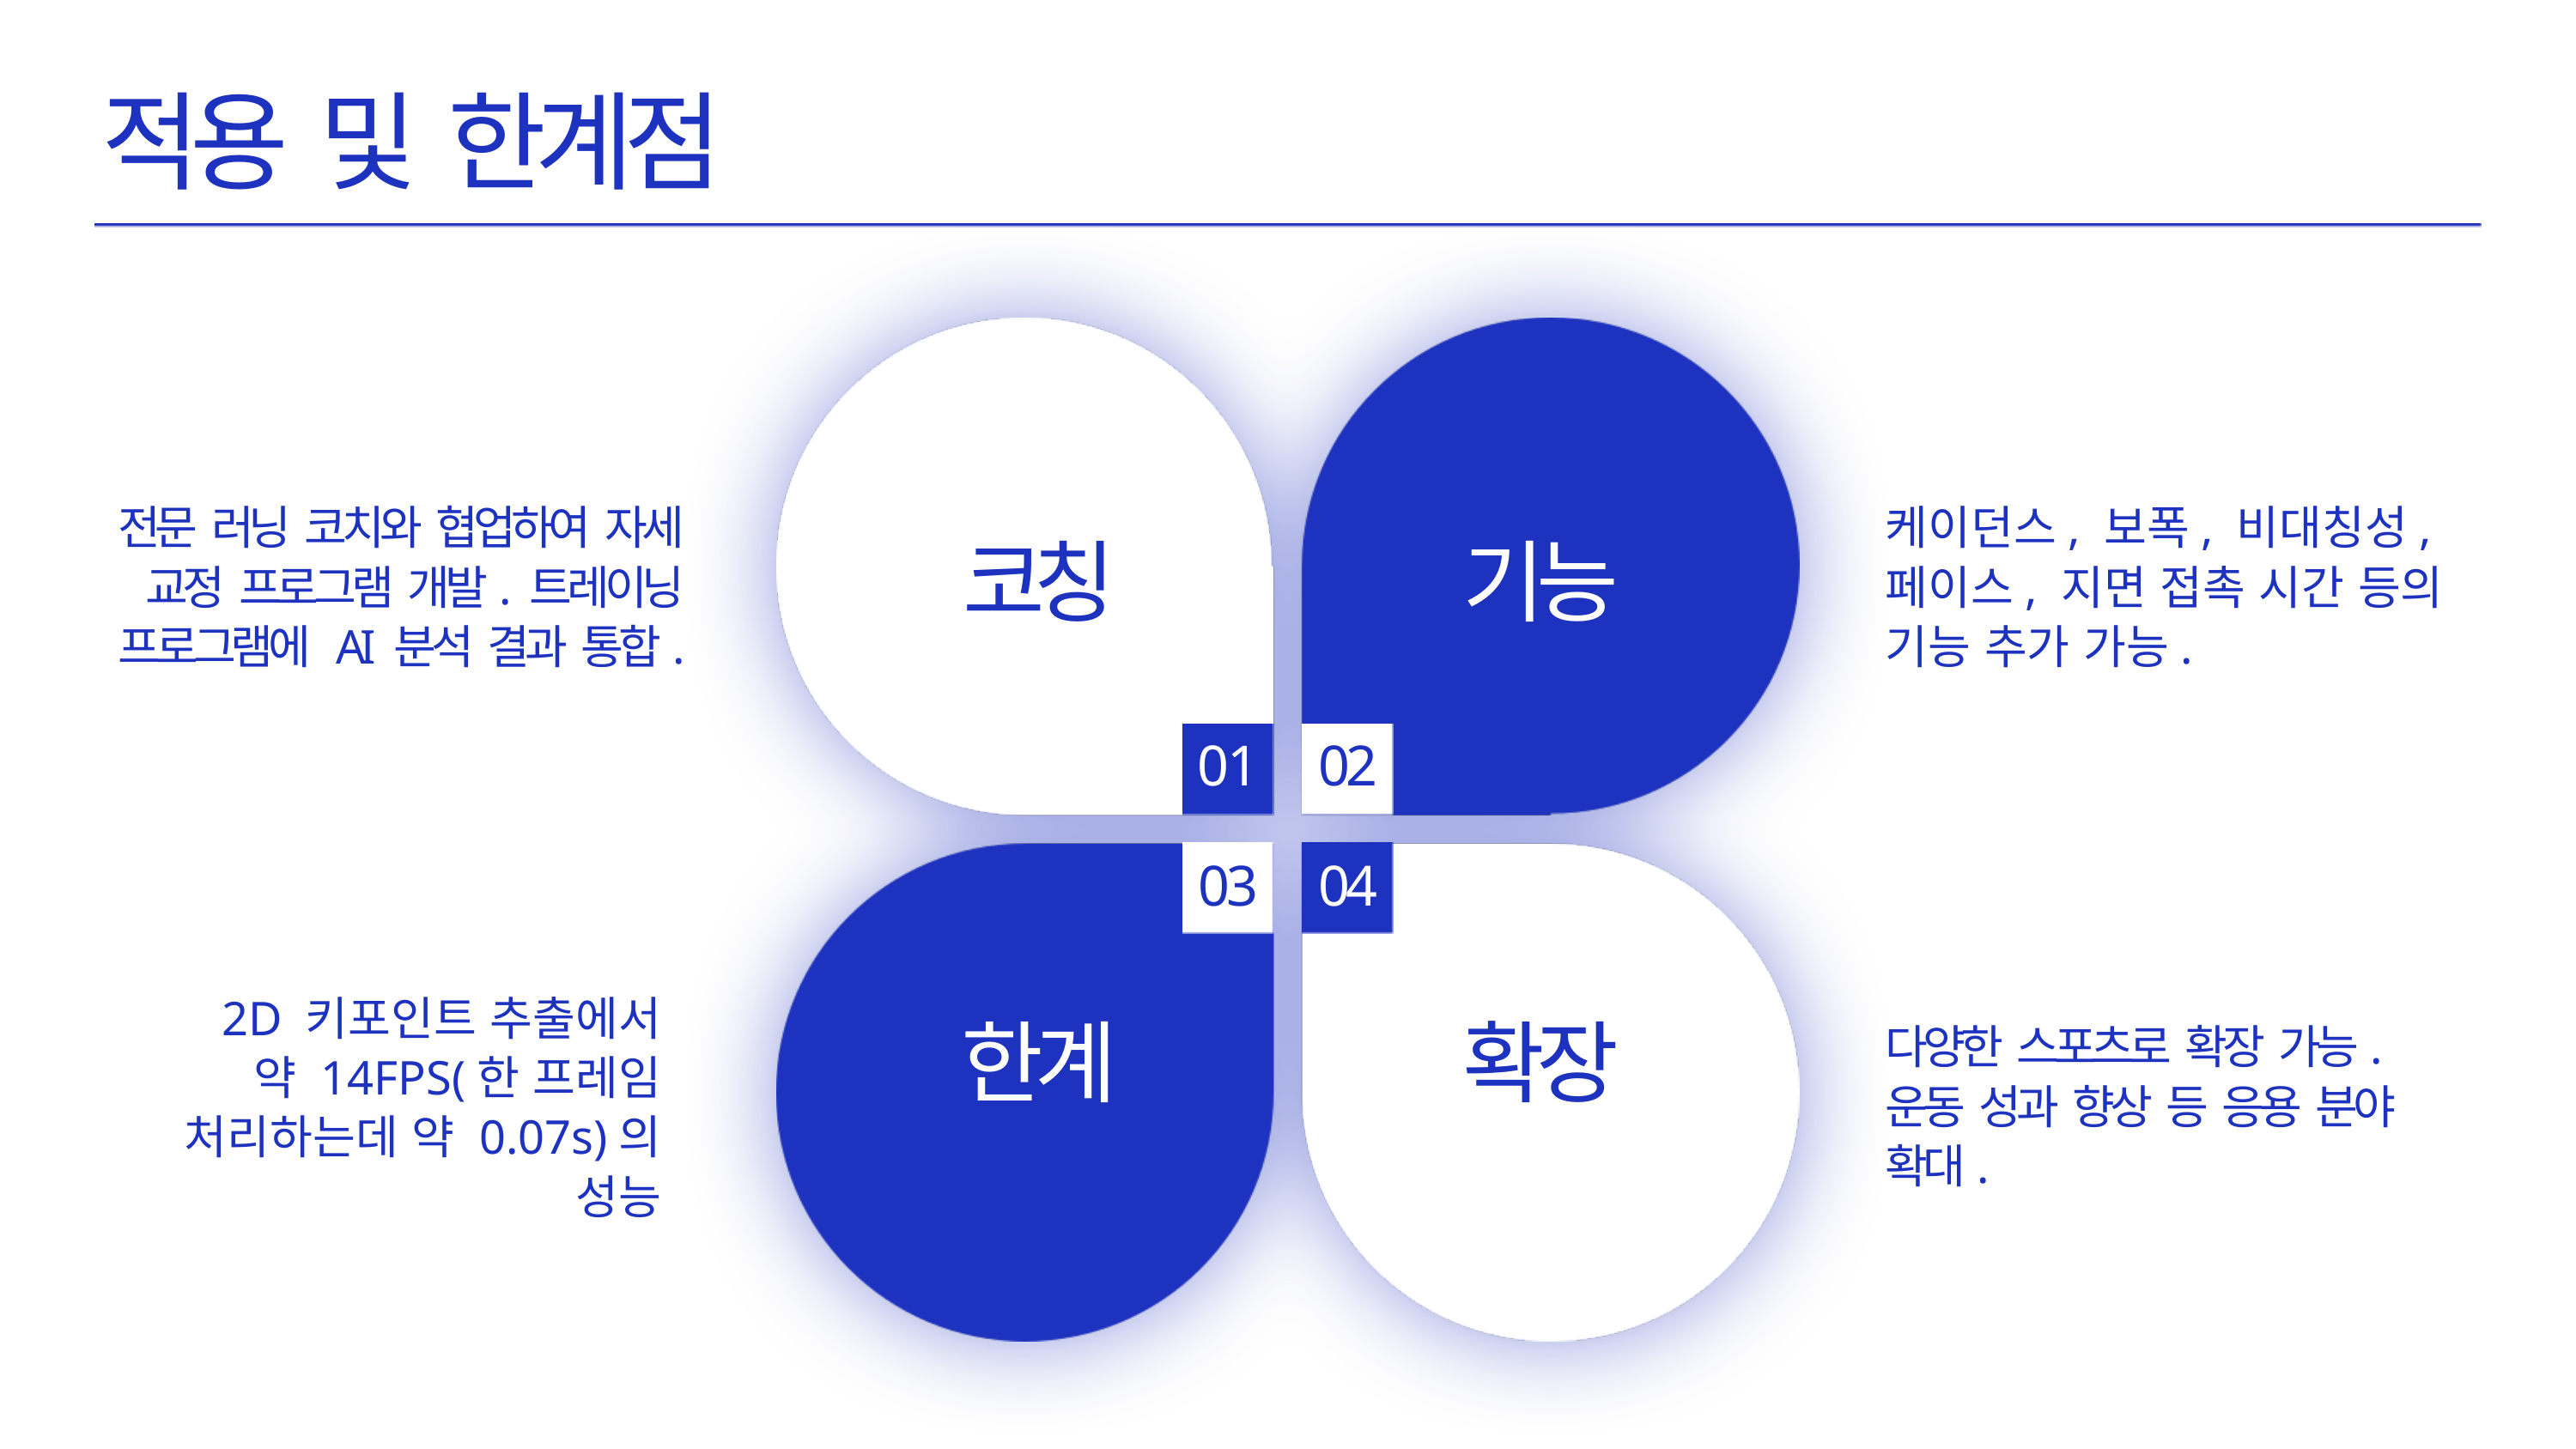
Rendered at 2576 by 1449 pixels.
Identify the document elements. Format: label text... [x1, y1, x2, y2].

picture [94, 223, 2482, 227]
text_box 적용 및 한계점 [101, 68, 2505, 219]
text_box 케이던스, 보폭, 비대칭성, 페이스, 지면 접촉 시간 등의 기능 추가 가능. [1885, 489, 2455, 678]
text_box 전문 러닝 코치와 협업하여 자세 교정 프로그램 개발. 트레이닝 프로그램에 AI 분석 결과 통합. [116, 489, 685, 678]
text_box 다양한 스포츠로 확장 가능. 운동 성과 향상 등 응용 분야 확대. [1885, 1040, 2455, 1167]
text_box 2D 키포인트 추출에서 약 14FPS(한 프레임 처리하는데 약 0.07s)의 성능 [134, 1010, 662, 1198]
picture [775, 318, 1801, 1342]
